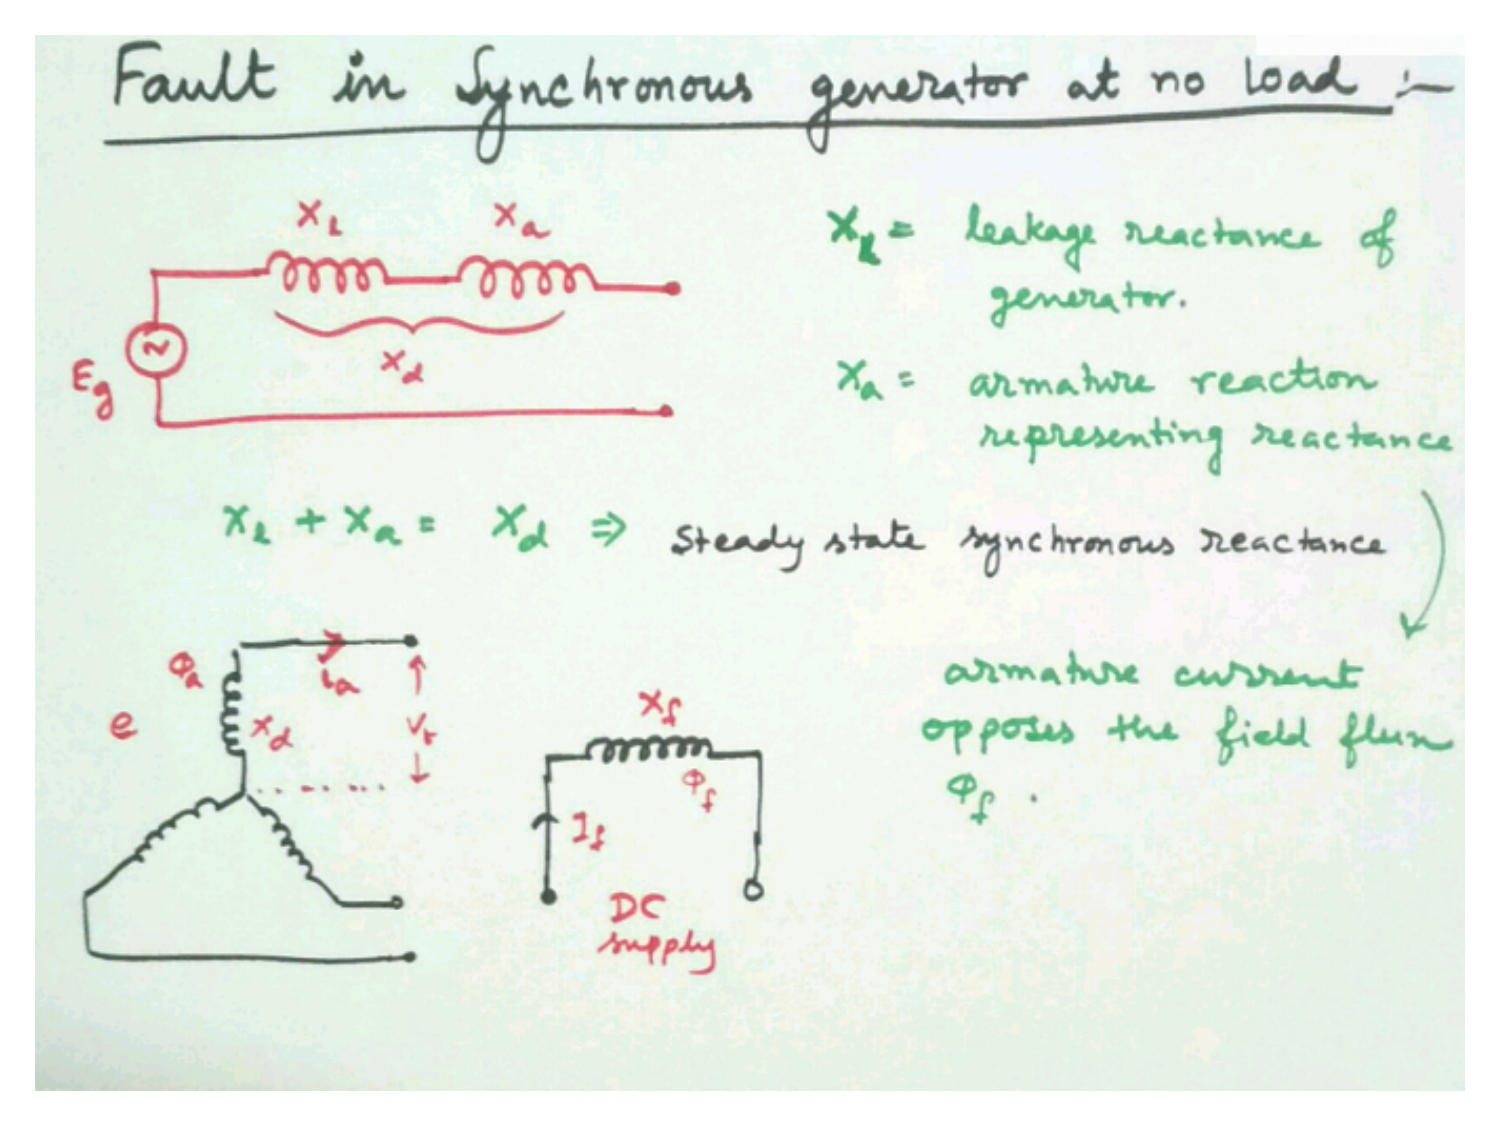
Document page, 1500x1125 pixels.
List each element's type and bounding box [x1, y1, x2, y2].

picture [35, 34, 1466, 1091]
